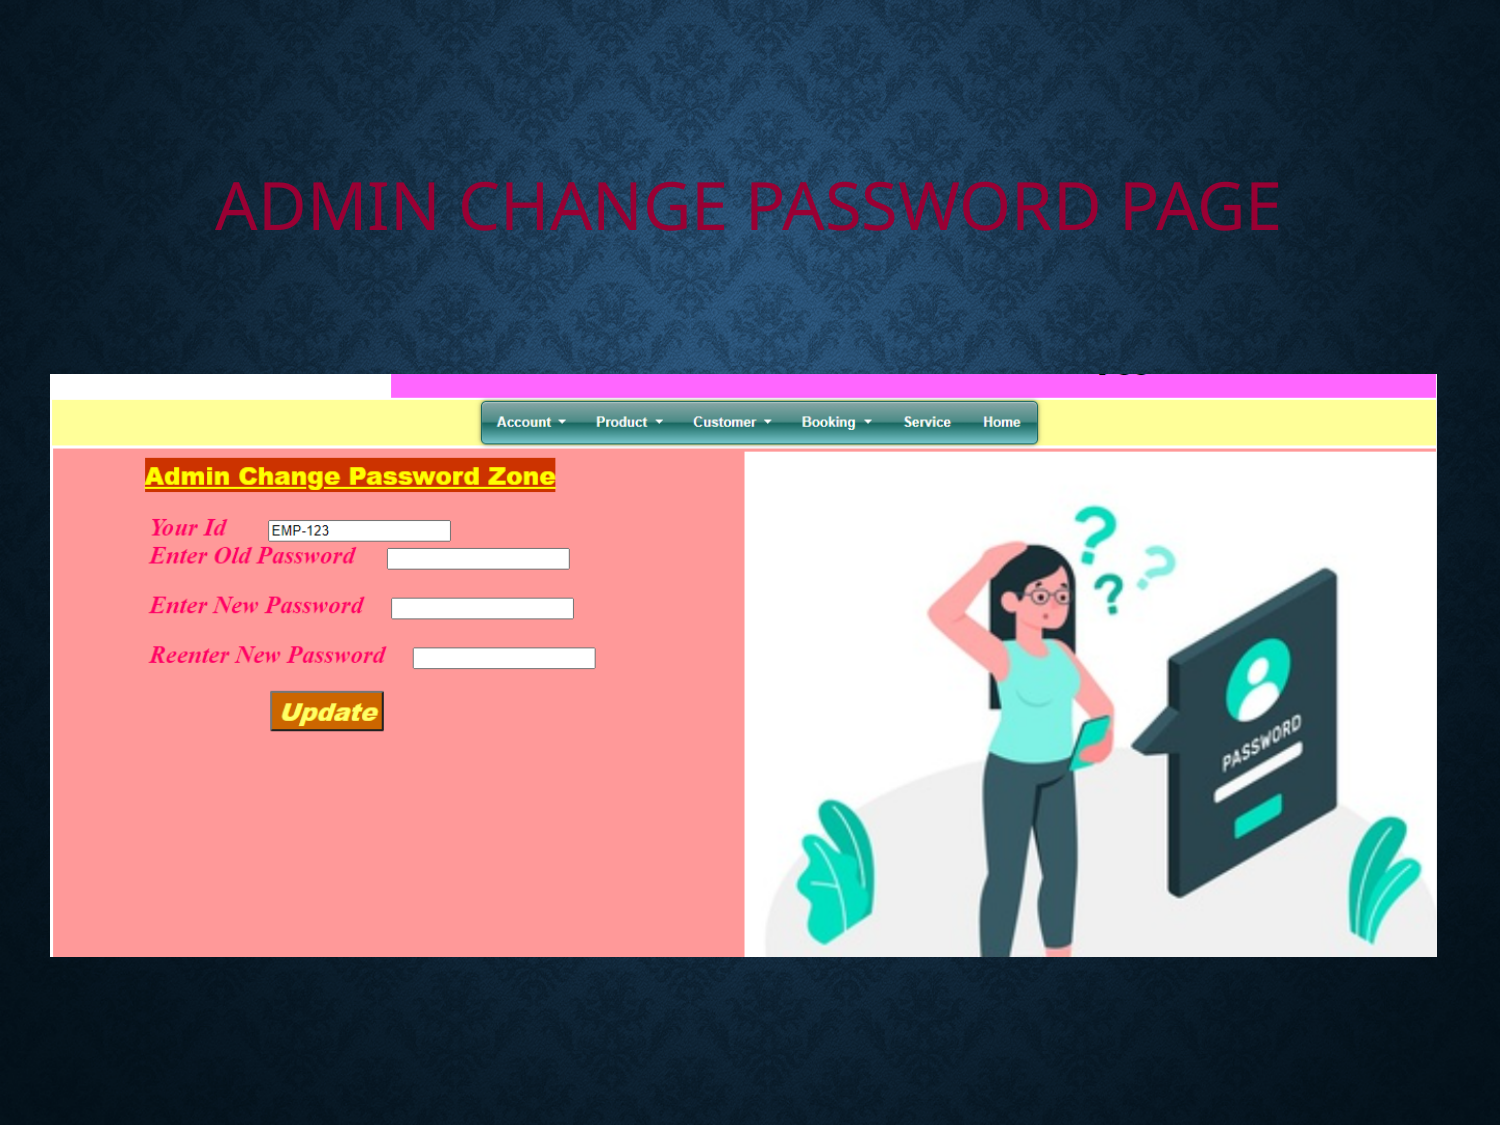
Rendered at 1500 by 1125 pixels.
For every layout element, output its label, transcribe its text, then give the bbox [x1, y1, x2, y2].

picture [49, 374, 1437, 957]
title Admin change password page [112, 99, 1387, 318]
